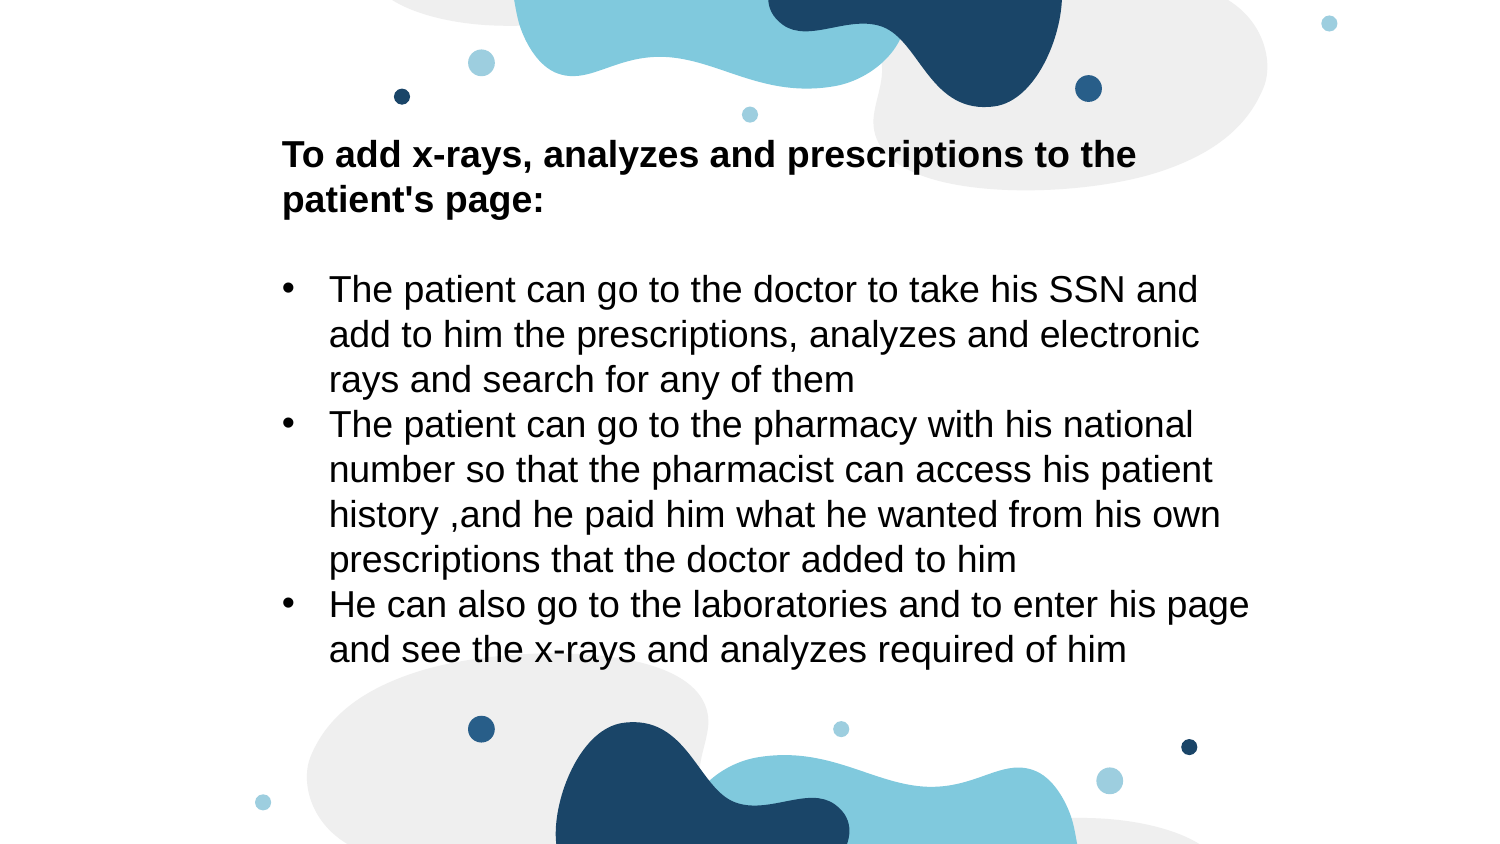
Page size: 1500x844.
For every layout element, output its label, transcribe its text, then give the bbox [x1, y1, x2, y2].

text_box To add x-rays, analyzes and prescriptions to the patient's page: The patient can go to the doctor to take his SSN and add to him the prescriptions, analyzes and electronic rays and search for any of them The patient can go to the pharmacy with his national number so that the pharmacist can access his patient history ,and he paid him what he wanted from his own prescriptions that the doctor added to him He can also go to the laboratories and to enter his page and see the x-rays and analyzes required of him [267, 123, 1279, 678]
